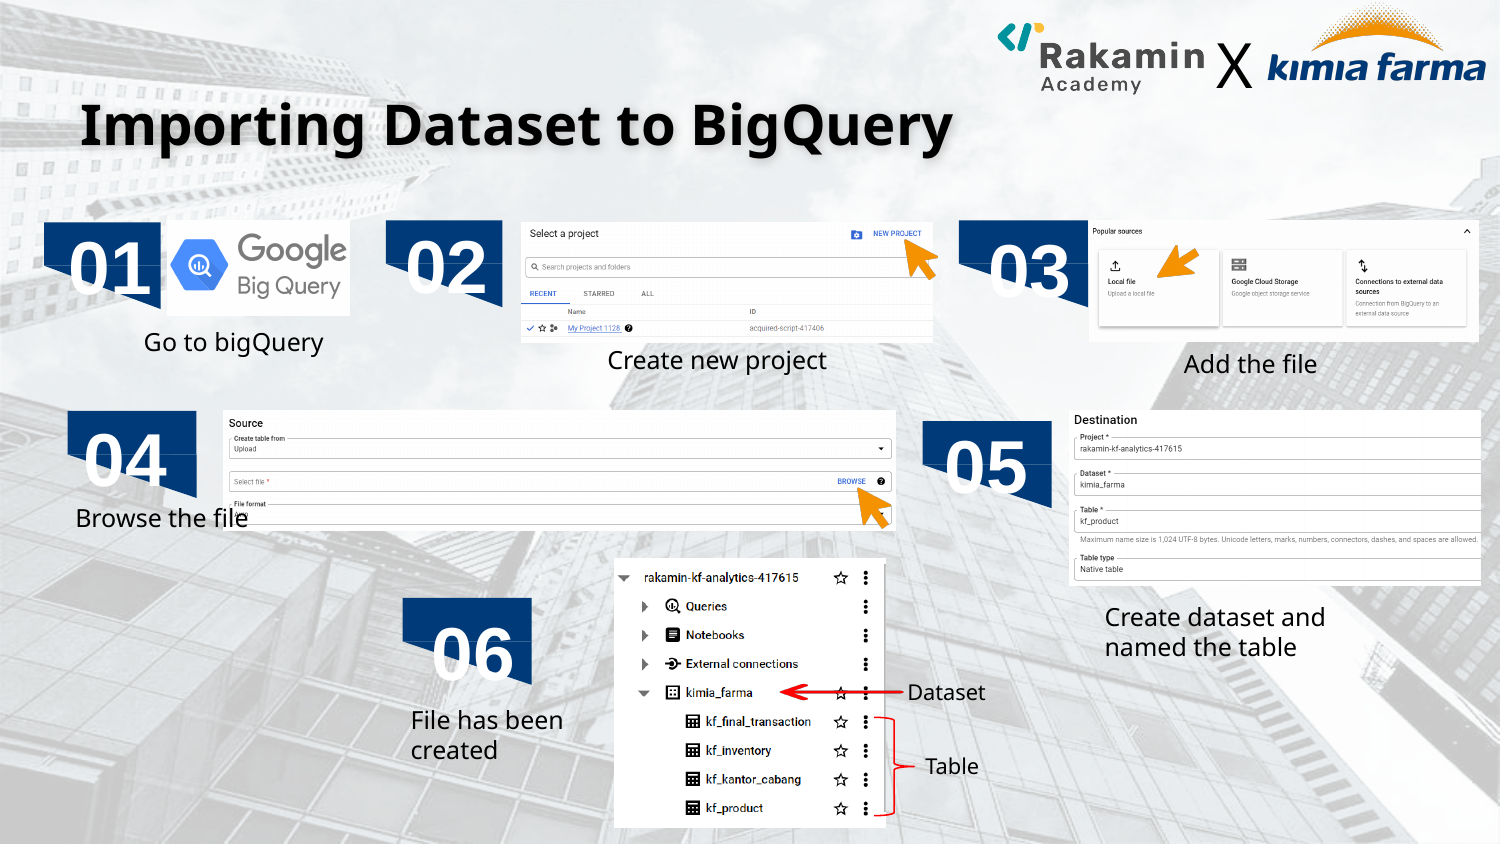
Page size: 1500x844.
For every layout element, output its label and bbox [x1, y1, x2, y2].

picture [0, 0, 1500, 844]
text_box [922, 420, 1052, 509]
text_box [958, 220, 1089, 308]
text_box [67, 410, 197, 499]
text_box [43, 222, 161, 310]
text_box [402, 597, 532, 686]
text_box [385, 220, 503, 308]
